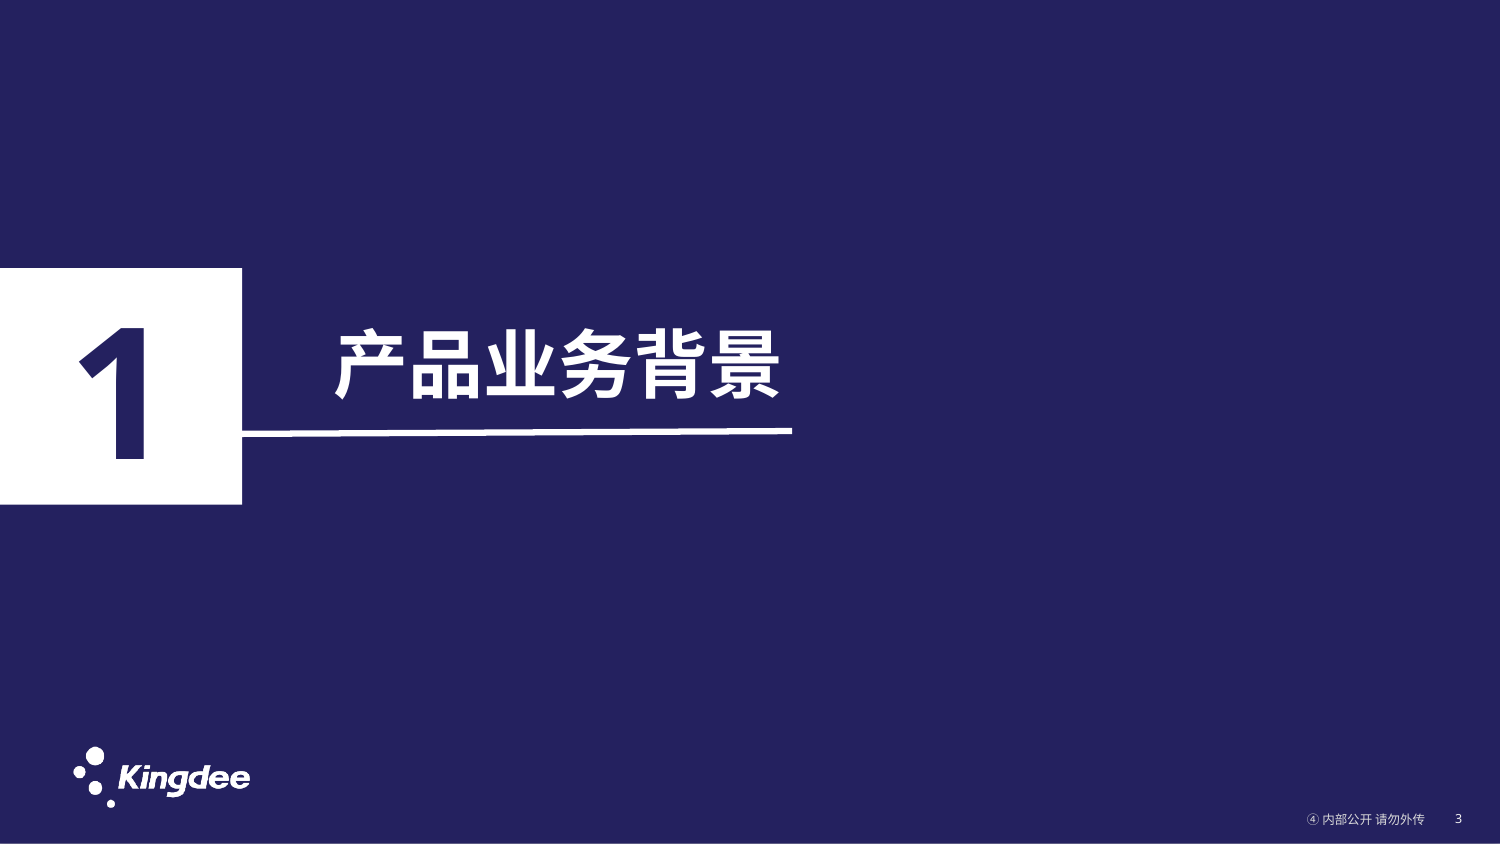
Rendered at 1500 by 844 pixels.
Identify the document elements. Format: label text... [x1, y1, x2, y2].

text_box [0, 267, 793, 505]
picture [73, 746, 250, 808]
title 产品业务背景 [322, 131, 955, 445]
